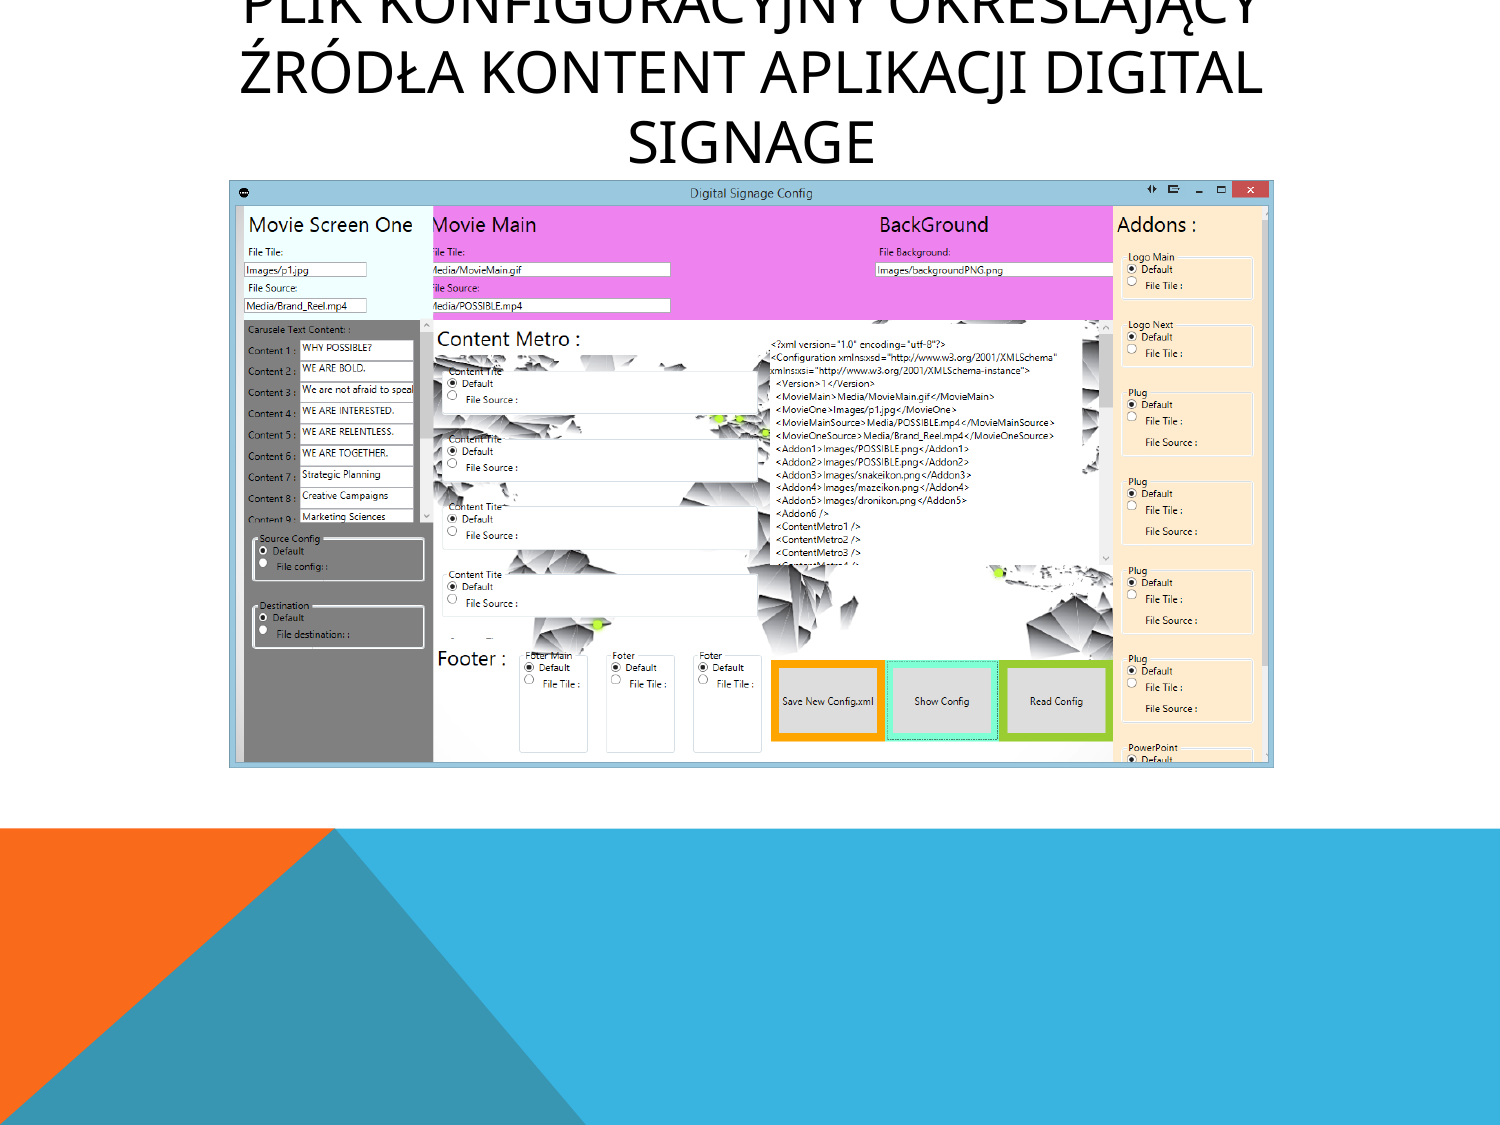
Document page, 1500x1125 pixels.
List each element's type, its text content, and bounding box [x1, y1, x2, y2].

title Plik konfiguracyjny określający źródła kontent aplikacji Digital Signage [135, 60, 1369, 150]
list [229, 180, 1274, 768]
